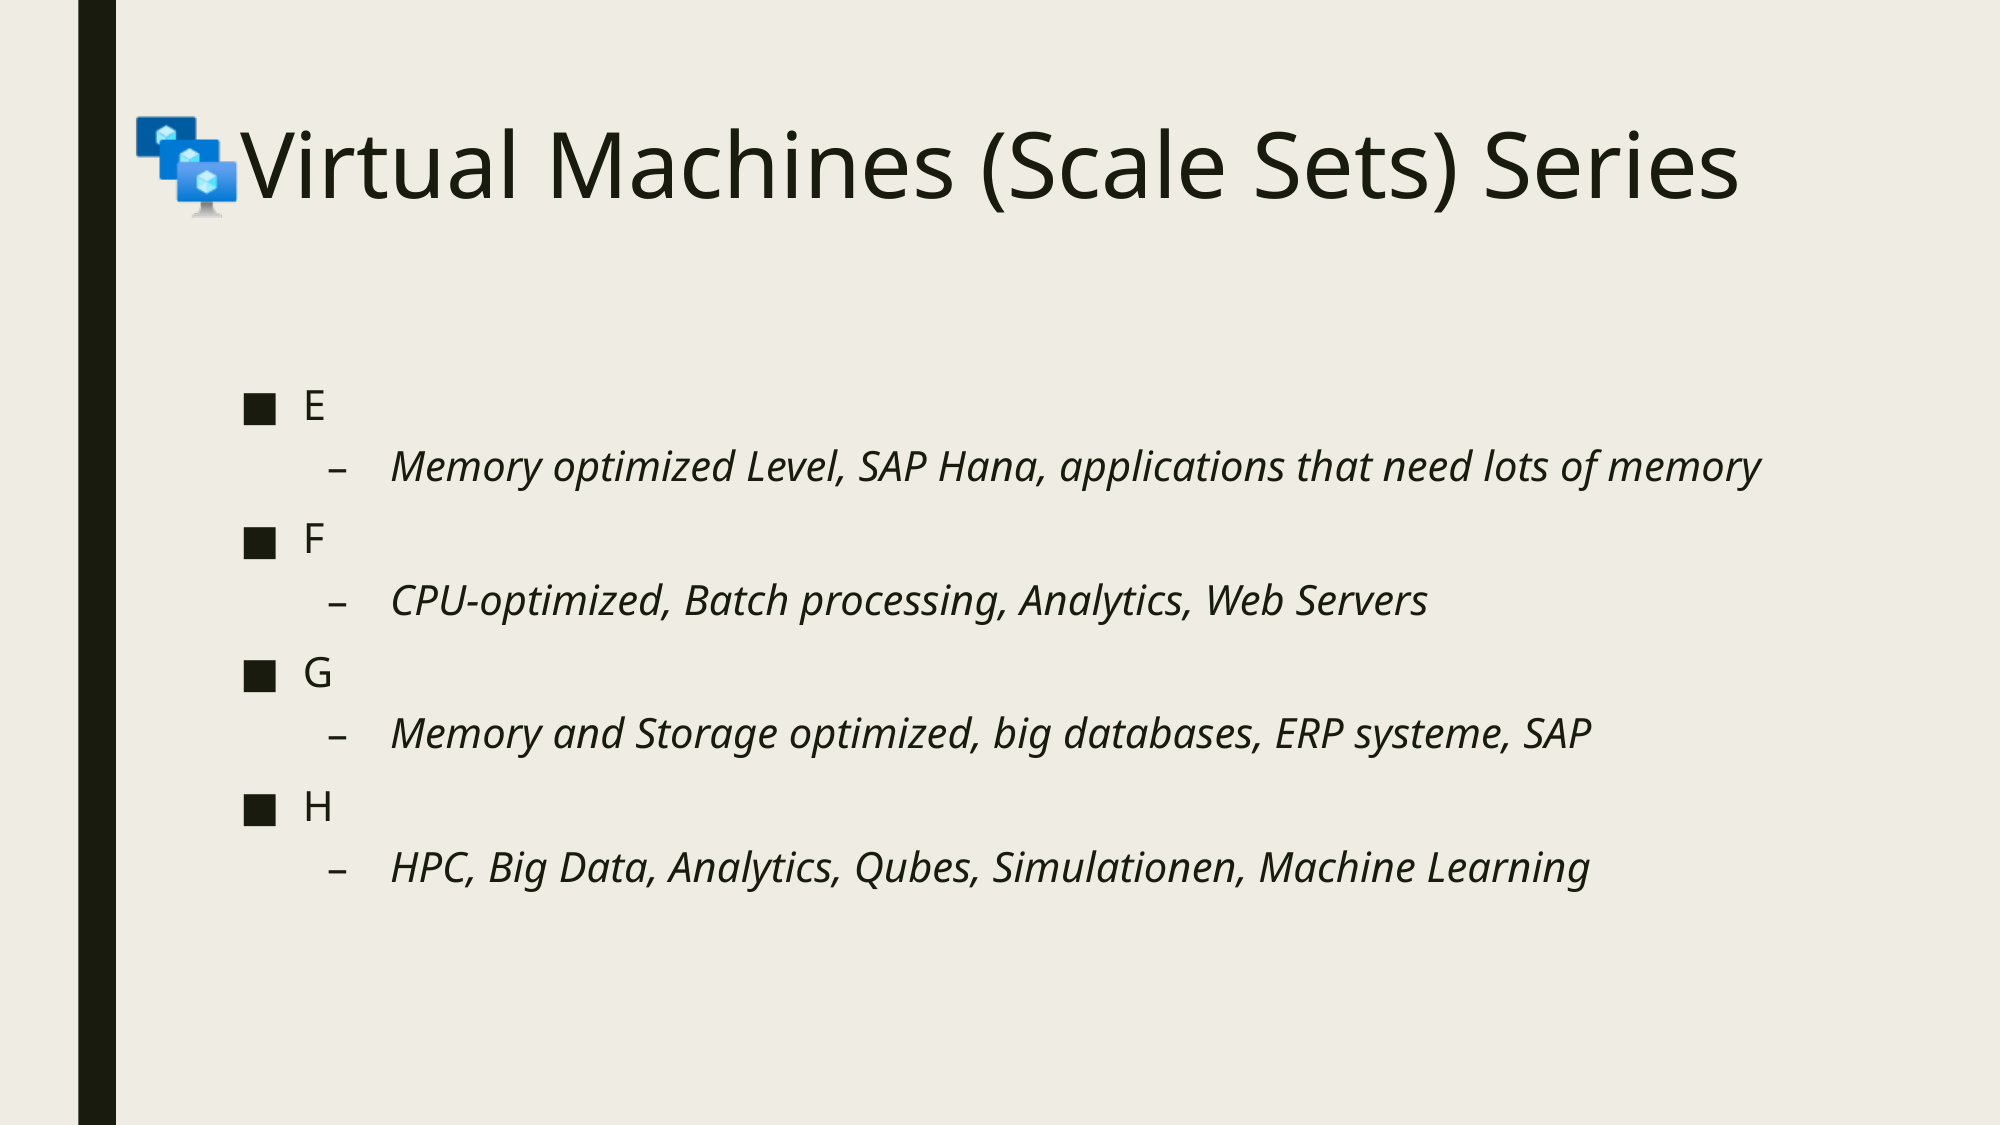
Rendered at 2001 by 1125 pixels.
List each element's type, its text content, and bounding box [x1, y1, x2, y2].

list E Memory optimized Level, SAP Hana, applications that need lots of memory F CPU-optimized, Batch processing, Analytics, Web Servers G Memory and Storage optimized, big databases, ERP systeme, SAP H HPC, Big Data, Analytics, Qubes, Simulationen, Machine Learning [225, 375, 1800, 963]
title Virtual Machines (Scale Sets) Series [225, 112, 1800, 357]
picture [132, 112, 238, 218]
